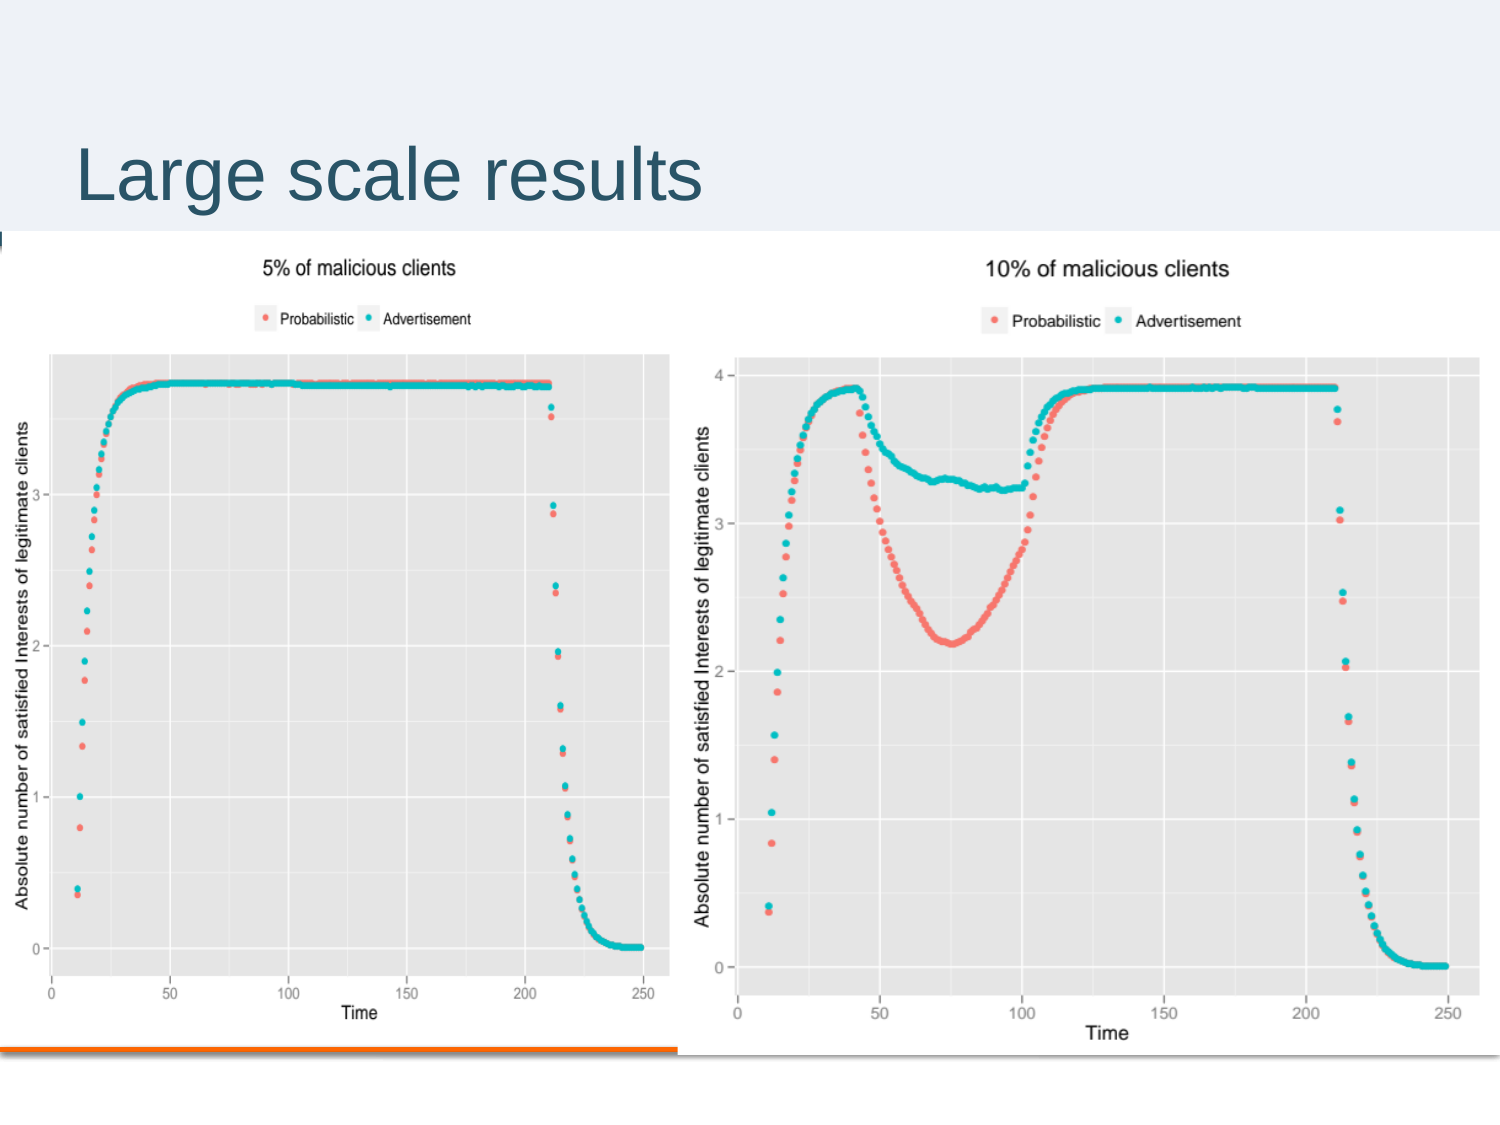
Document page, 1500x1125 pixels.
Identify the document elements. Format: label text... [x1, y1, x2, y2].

title Large scale results [75, 11, 1425, 216]
text_box [0, 0, 1500, 231]
picture [1, 231, 1500, 1055]
